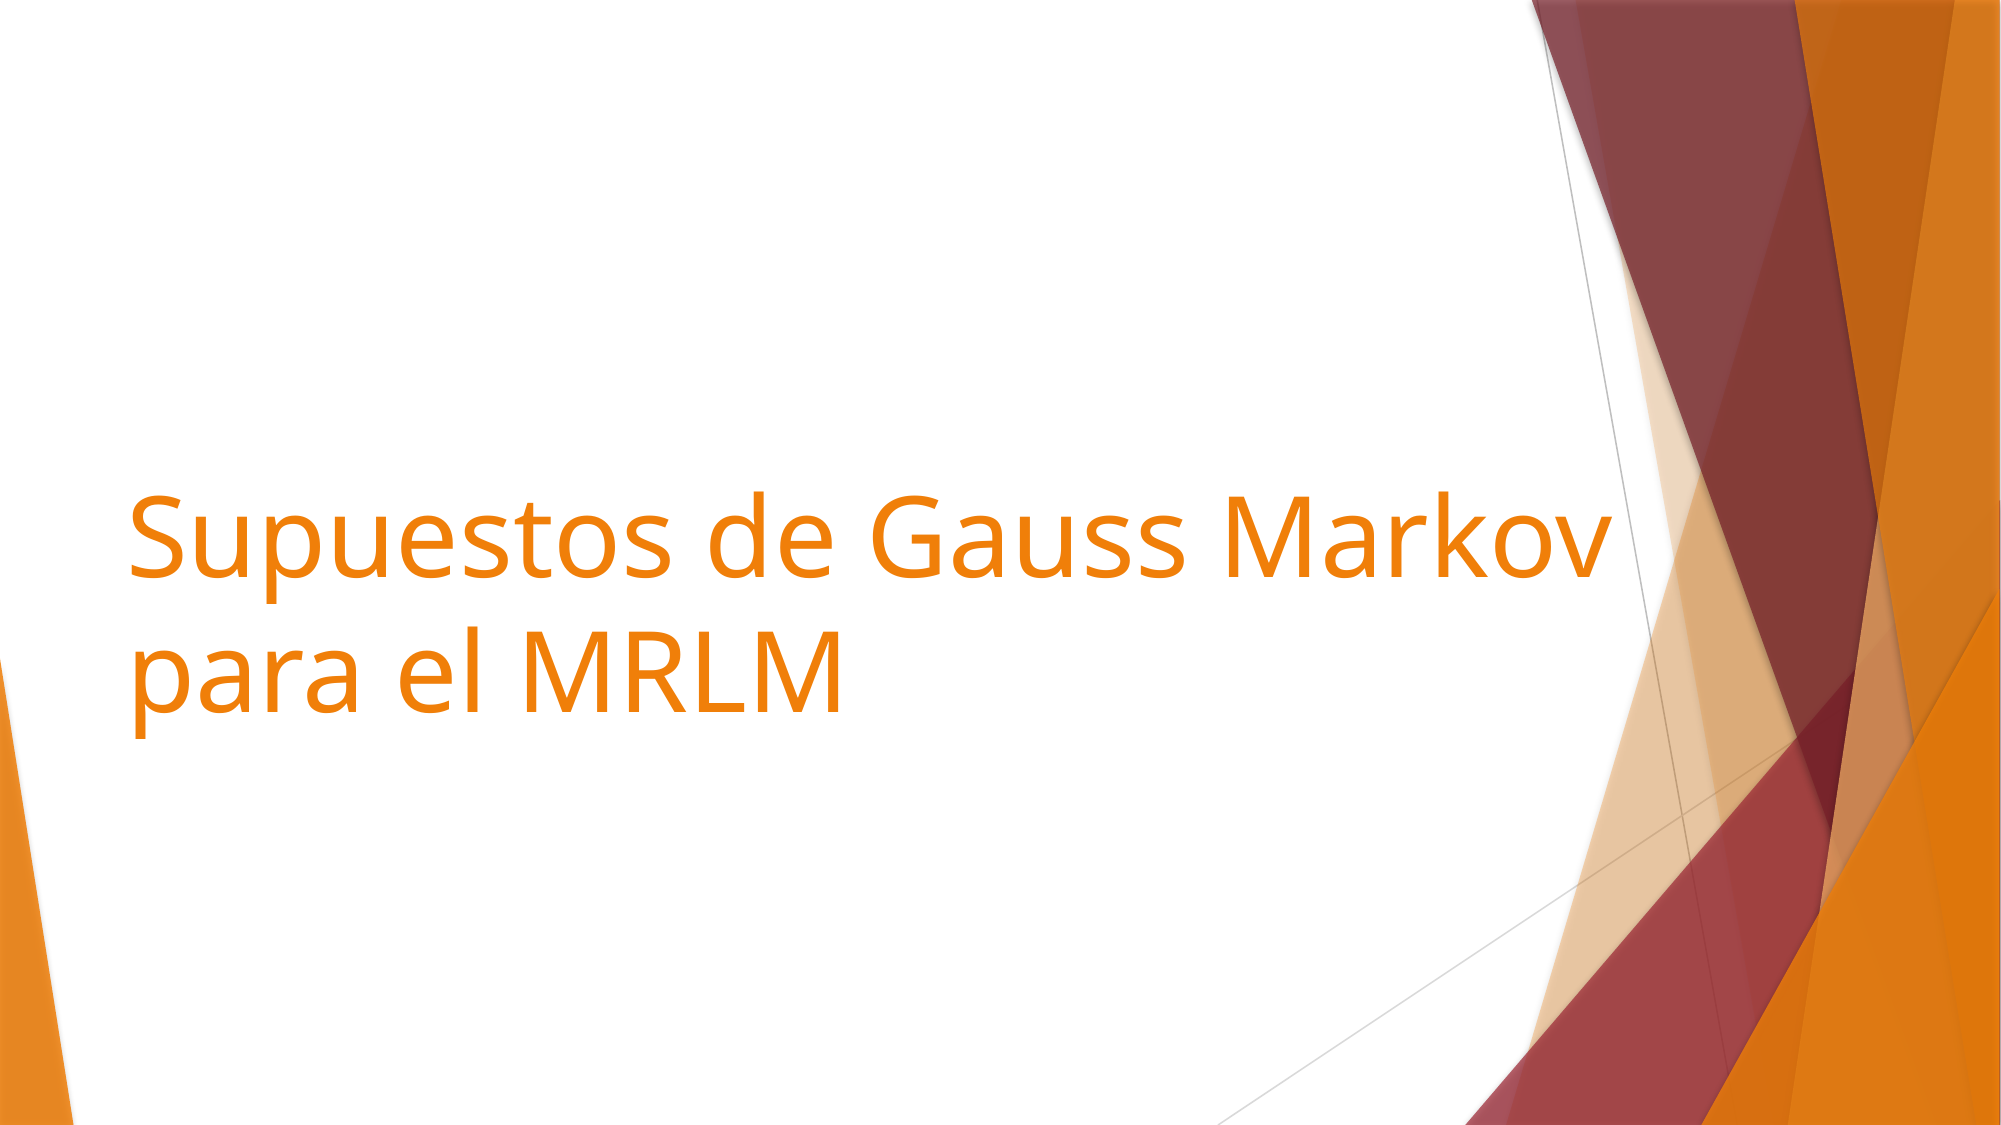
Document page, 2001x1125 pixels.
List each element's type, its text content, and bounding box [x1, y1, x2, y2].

title Supuestos de Gauss Markov para el MRLM [111, 443, 1635, 743]
